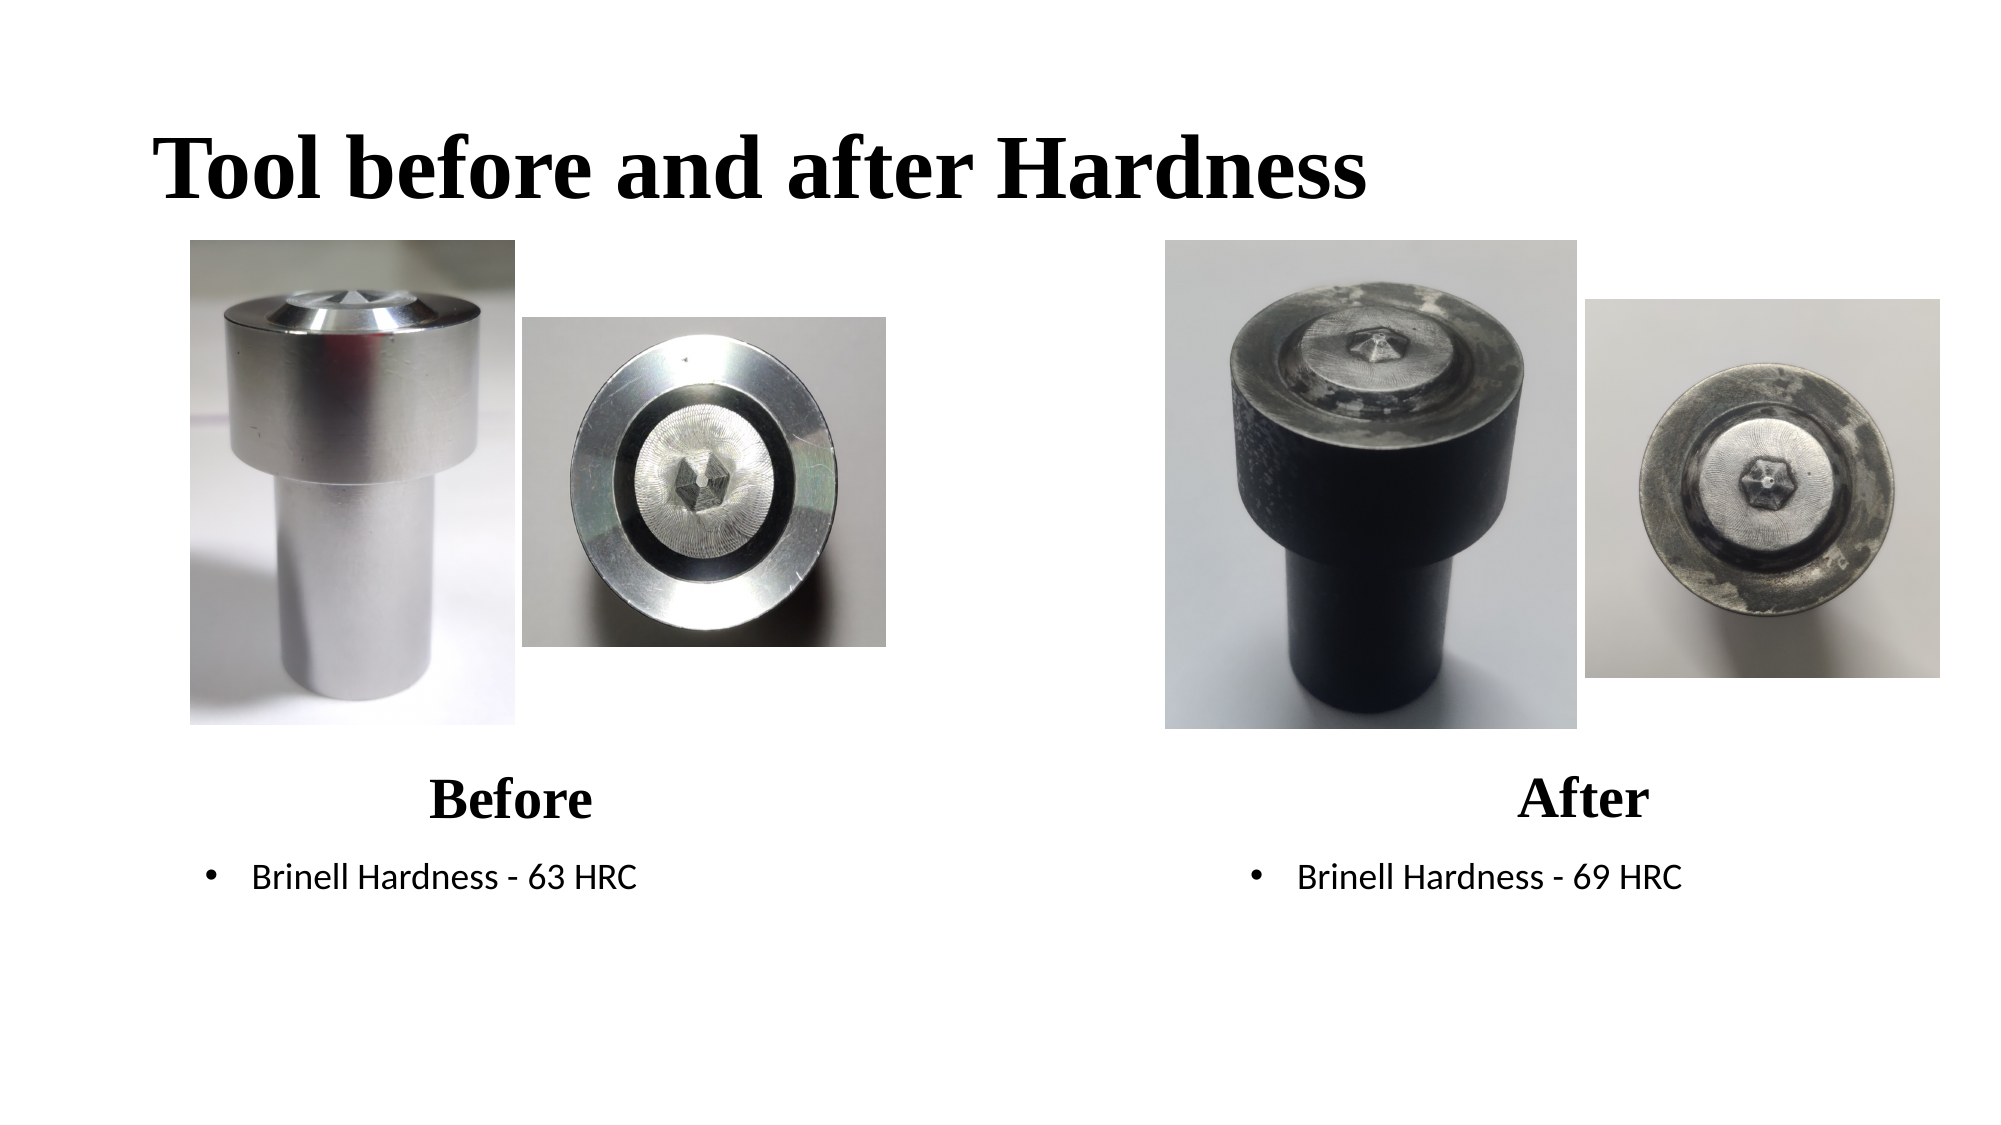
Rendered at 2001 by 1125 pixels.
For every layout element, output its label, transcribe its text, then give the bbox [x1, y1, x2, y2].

text_box After [1503, 751, 1667, 837]
picture [190, 240, 515, 725]
text_box Brinell Hardness - 69 HRC [1235, 844, 1900, 950]
picture [522, 317, 886, 647]
picture [1165, 240, 1577, 729]
picture [1585, 299, 1940, 678]
text_box Brinell Hardness - 63 HRC [189, 844, 891, 995]
title Tool before and after Hardness [137, 59, 1863, 278]
text_box Before [414, 752, 616, 838]
